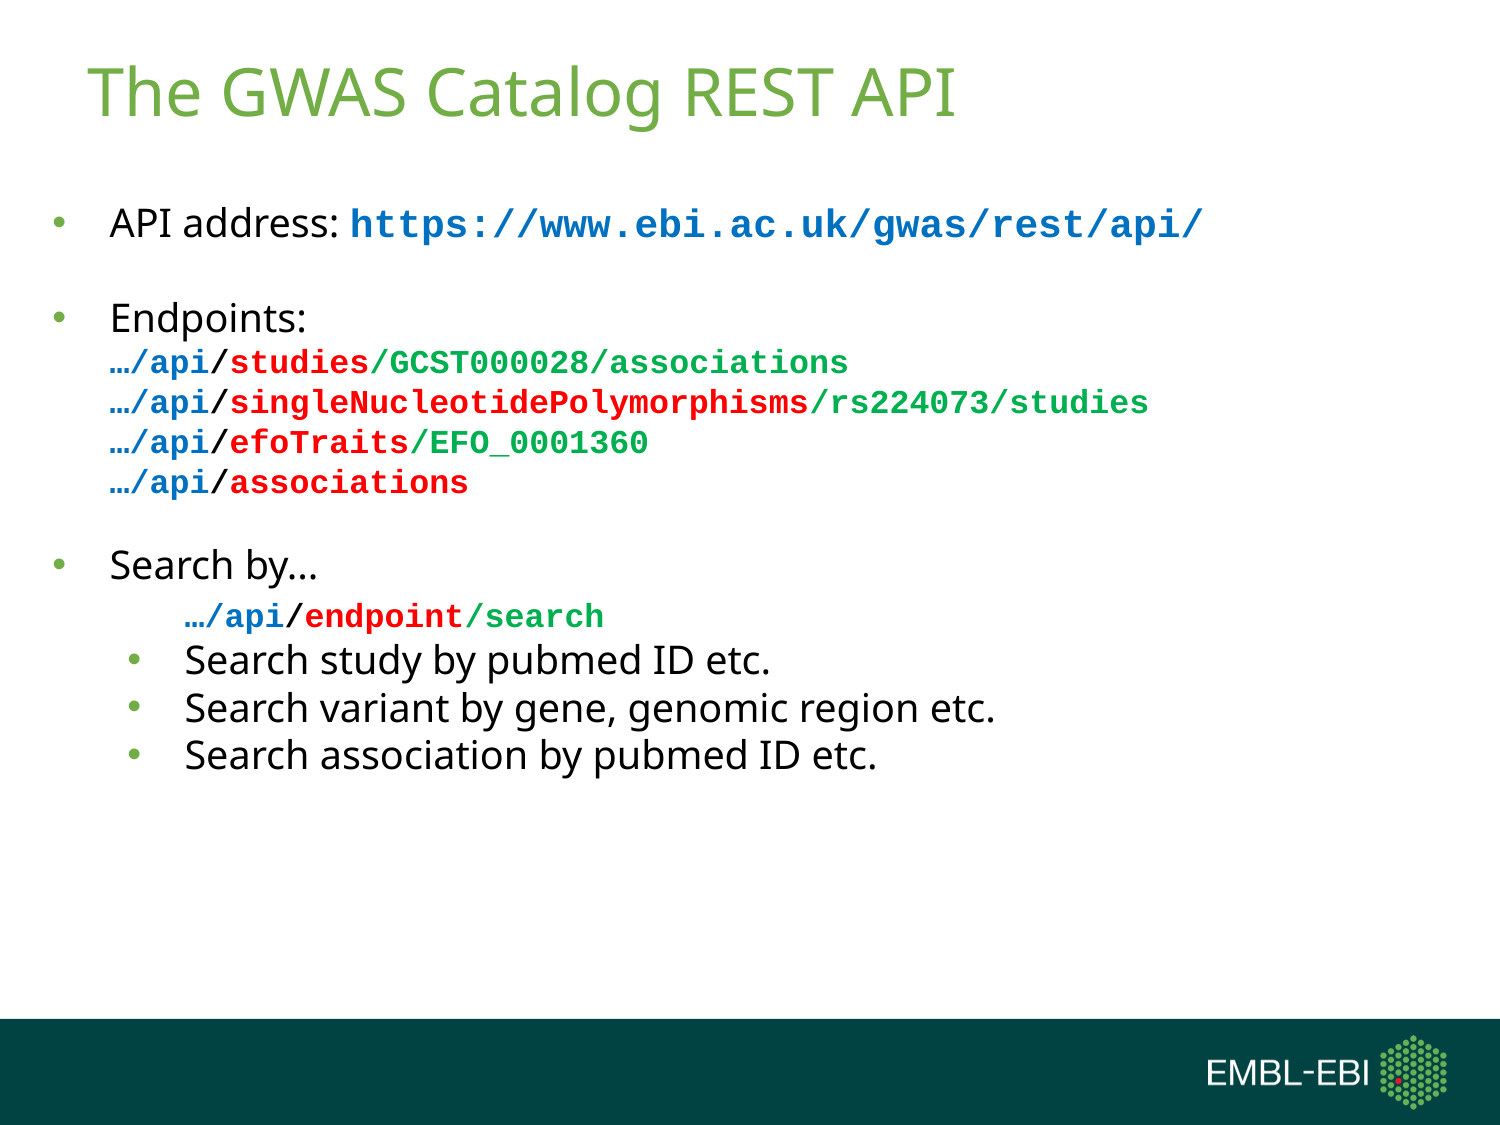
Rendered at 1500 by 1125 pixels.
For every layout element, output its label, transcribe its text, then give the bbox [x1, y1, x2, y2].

title The GWAS Catalog REST API [87, 50, 1425, 175]
picture [1208, 1035, 1447, 1110]
list API address: https://www.ebi.ac.uk/gwas/rest/api/ Endpoints: …/api/studies/GCST000028/associations …/api/singleNucleotidePolymorphisms/rs224073/studies …/api/efoTraits/EFO_0001360 …/api/associations Search by... …/api/endpoint/search Search study by pubmed ID etc. Search variant by gene, genomic region etc. Search association by pubmed ID etc. [34, 198, 1447, 1027]
